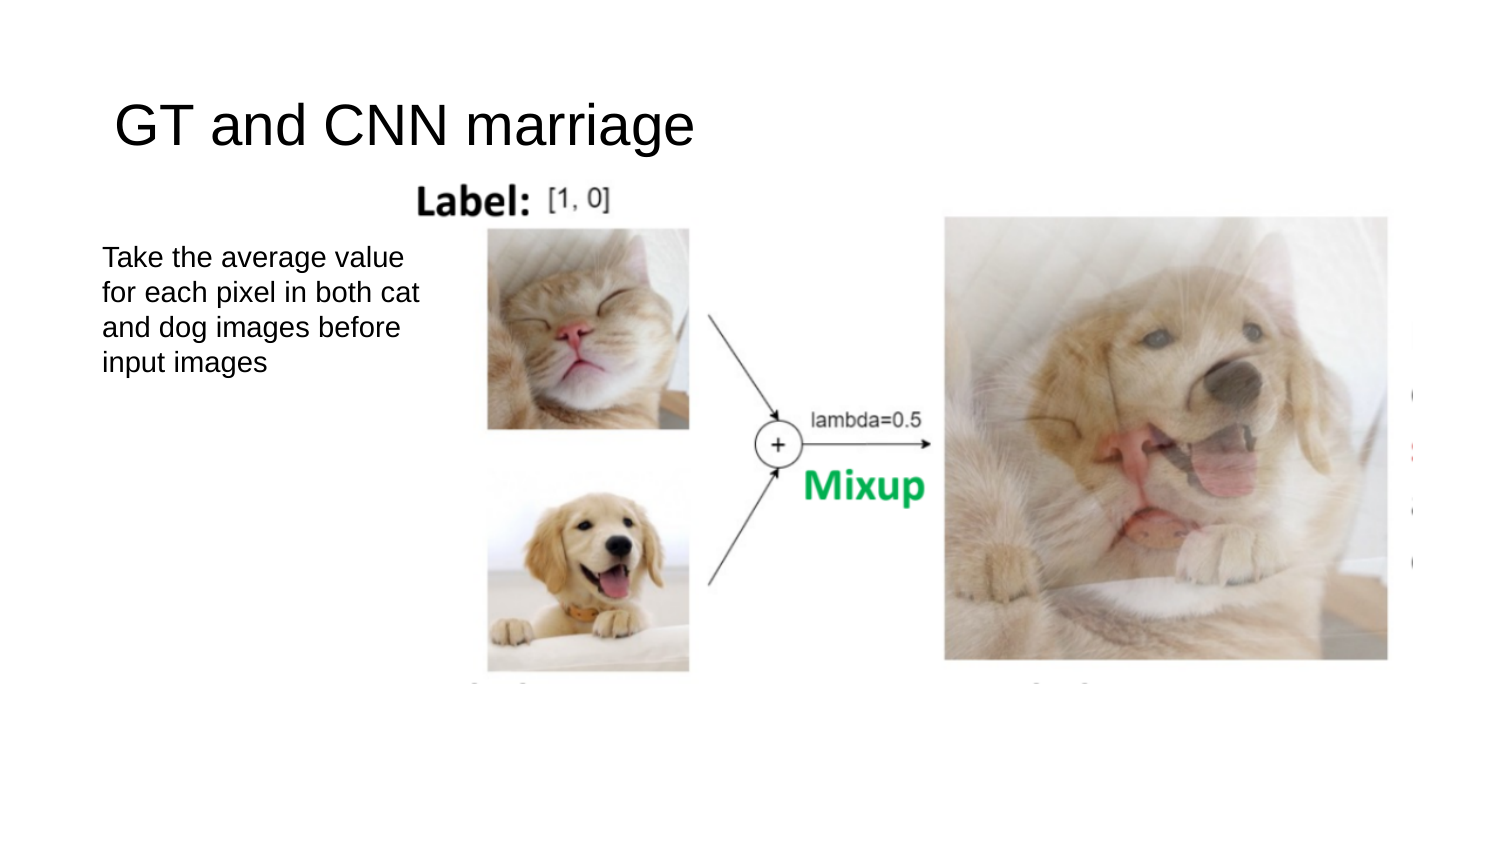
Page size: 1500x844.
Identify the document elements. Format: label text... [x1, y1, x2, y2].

title GT and CNN marriage [103, 44, 1397, 208]
text_box Take the average value for each pixel in both cat and dog images before input images [87, 231, 370, 386]
picture [375, 160, 1413, 684]
